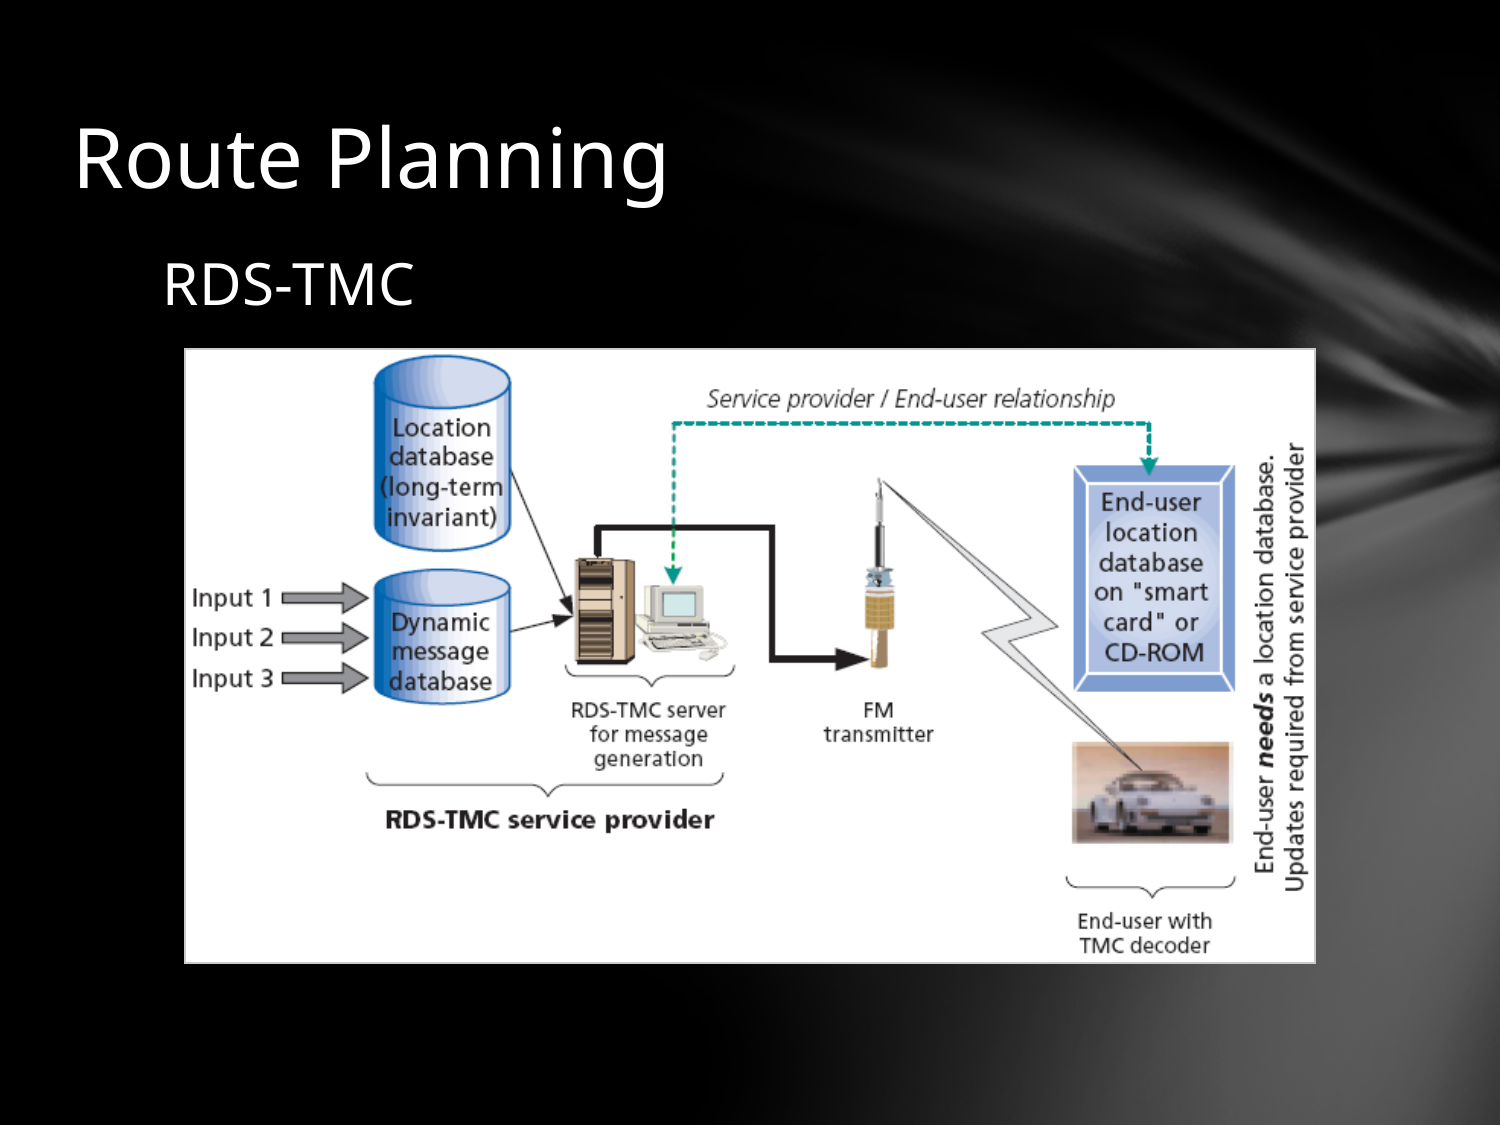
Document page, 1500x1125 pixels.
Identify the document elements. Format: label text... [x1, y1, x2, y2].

picture [185, 349, 1315, 963]
list RDS-TMC [147, 239, 1318, 1015]
title Route Planning [57, 37, 1318, 213]
